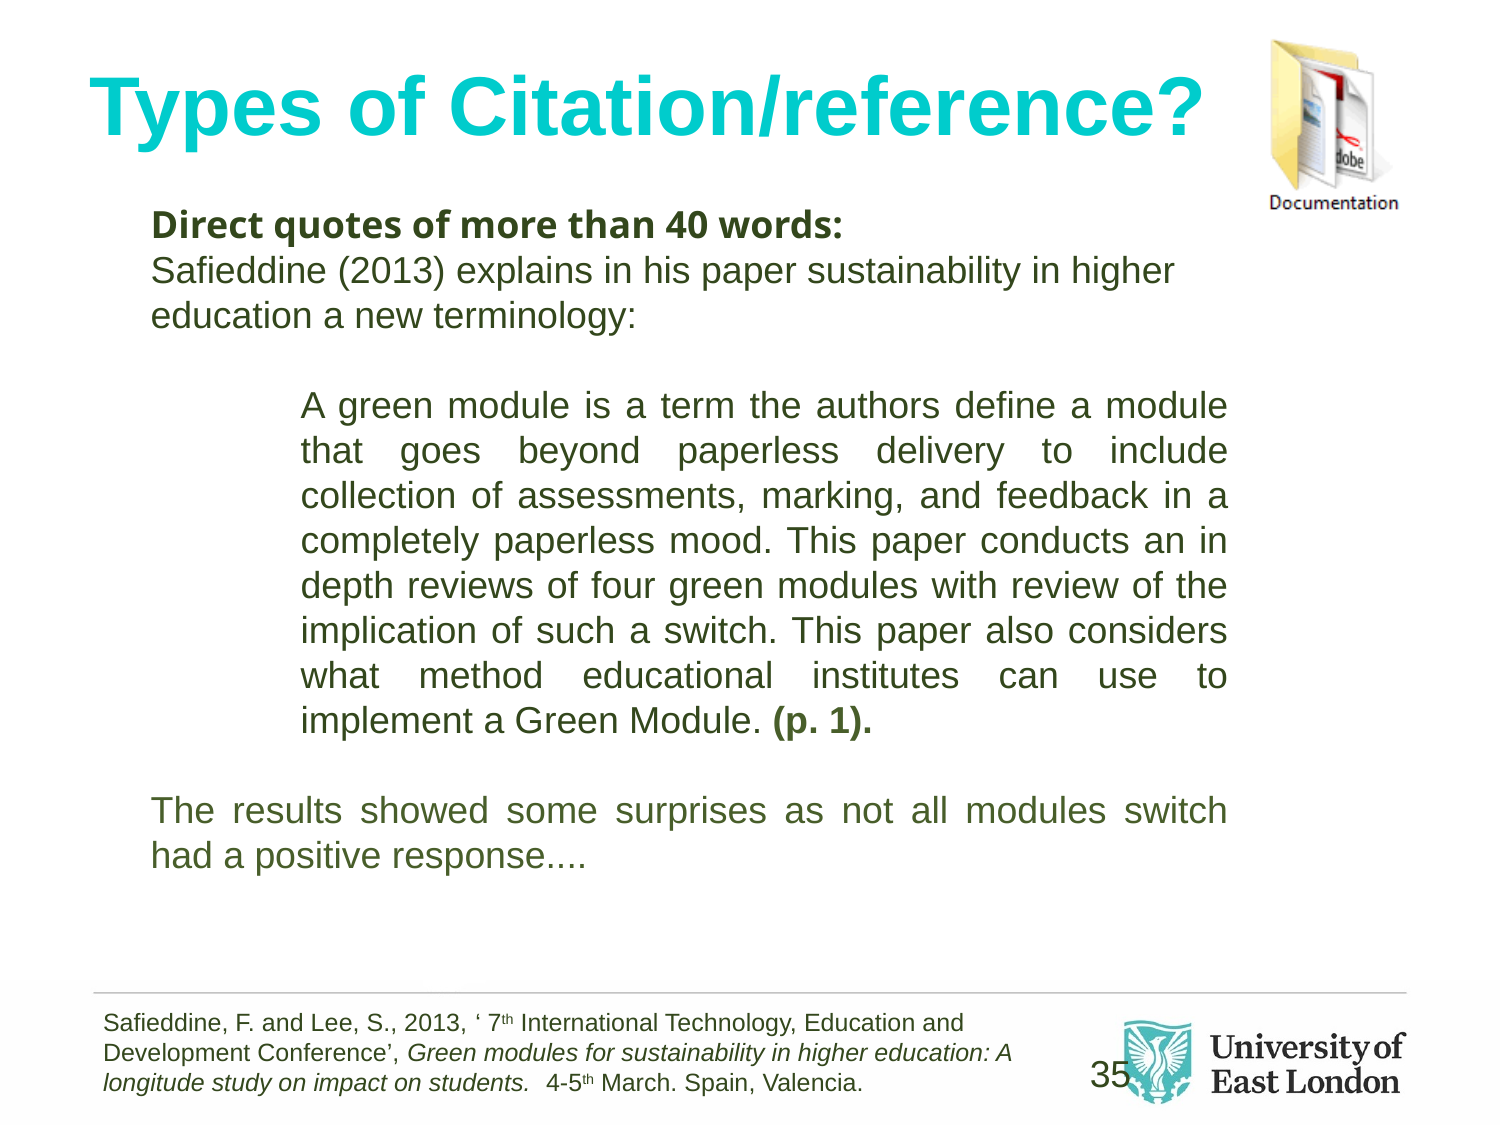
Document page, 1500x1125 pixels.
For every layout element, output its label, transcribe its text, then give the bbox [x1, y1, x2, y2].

picture [1245, 30, 1419, 230]
picture [0, 980, 1500, 1125]
text_box 35 [1074, 1042, 1425, 1103]
text_box Safieddine, F. and Lee, S., 2013, ‘ 7th International Technology, Education and Development Conference’, Green modules for sustainability in higher education: A longitude study on impact on students. 4-5th March. Spain, Valencia. [88, 999, 1128, 1105]
text_box Types of Citation/reference? [74, 45, 1241, 233]
text_box Direct quotes of more than 40 words: Safieddine (2013) explains in his paper sustainability in higher education a new terminology: A green module is a term the authors define a module that goes beyond paperless delivery to include collection of assessments, marking, and feedback in a completely paperless mood. This paper conducts an in depth reviews of four green modules with review of the implication of such a switch. This paper also considers what method educational institutes can use to implement a Green Module. (p. 1). The results showed some surprises as not all modules switch had a positive response.... [135, 233, 1243, 884]
